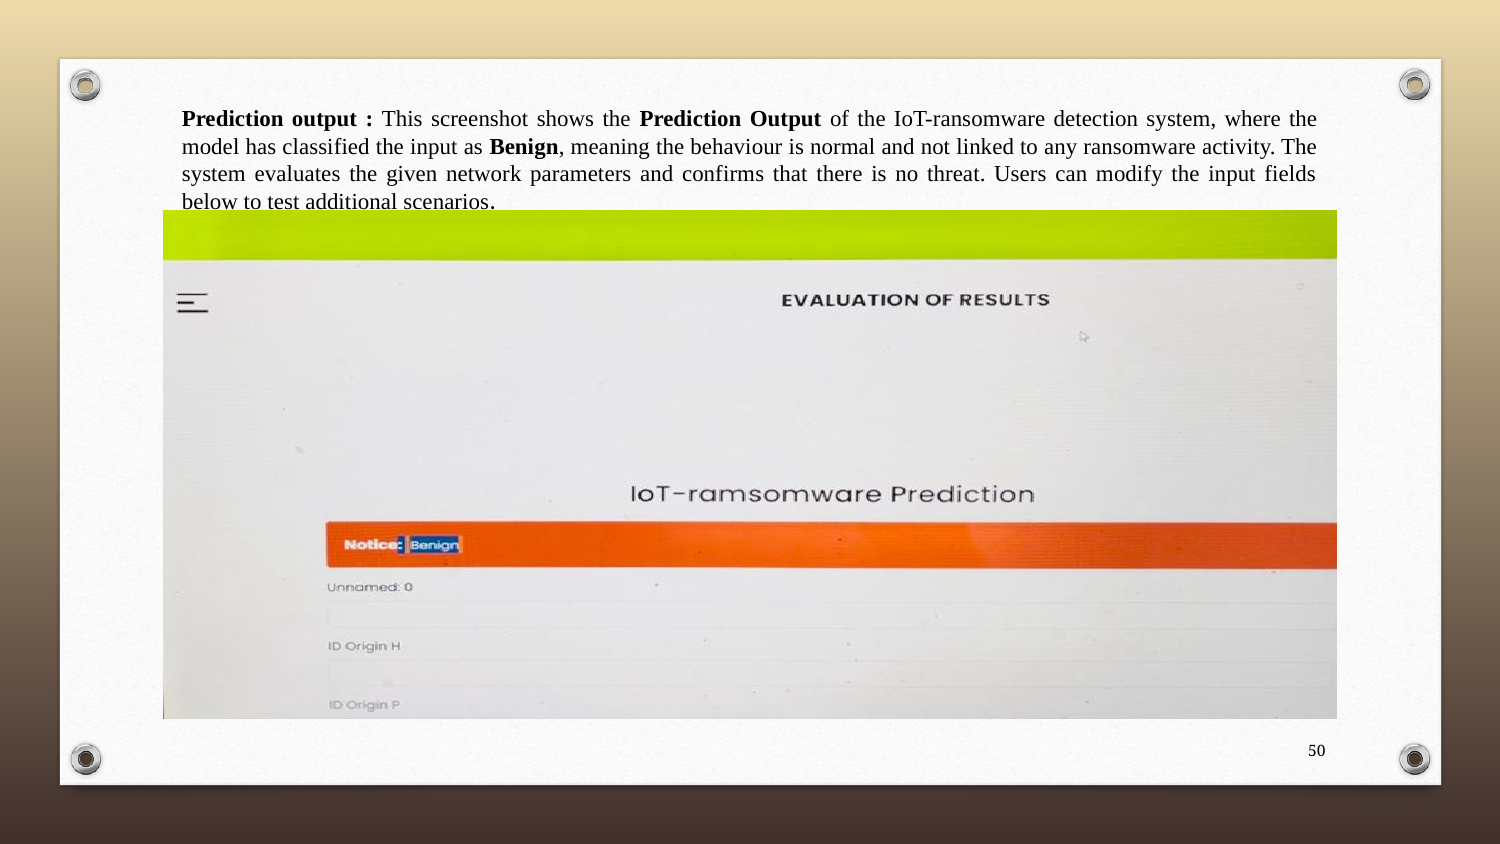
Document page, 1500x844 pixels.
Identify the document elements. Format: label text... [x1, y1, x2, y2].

text_box Prediction output : This screenshot shows the Prediction Output of the IoT-ransomware detection system, where the model has classified the input as Benign, meaning the behaviour is normal and not linked to any ransomware activity. The system evaluates the given network parameters and confirms that there is no threat. Users can modify the input fields below to test additional scenarios. [167, 96, 1333, 209]
picture [0, 0, 1500, 844]
slide_number 50 [1273, 734, 1341, 769]
